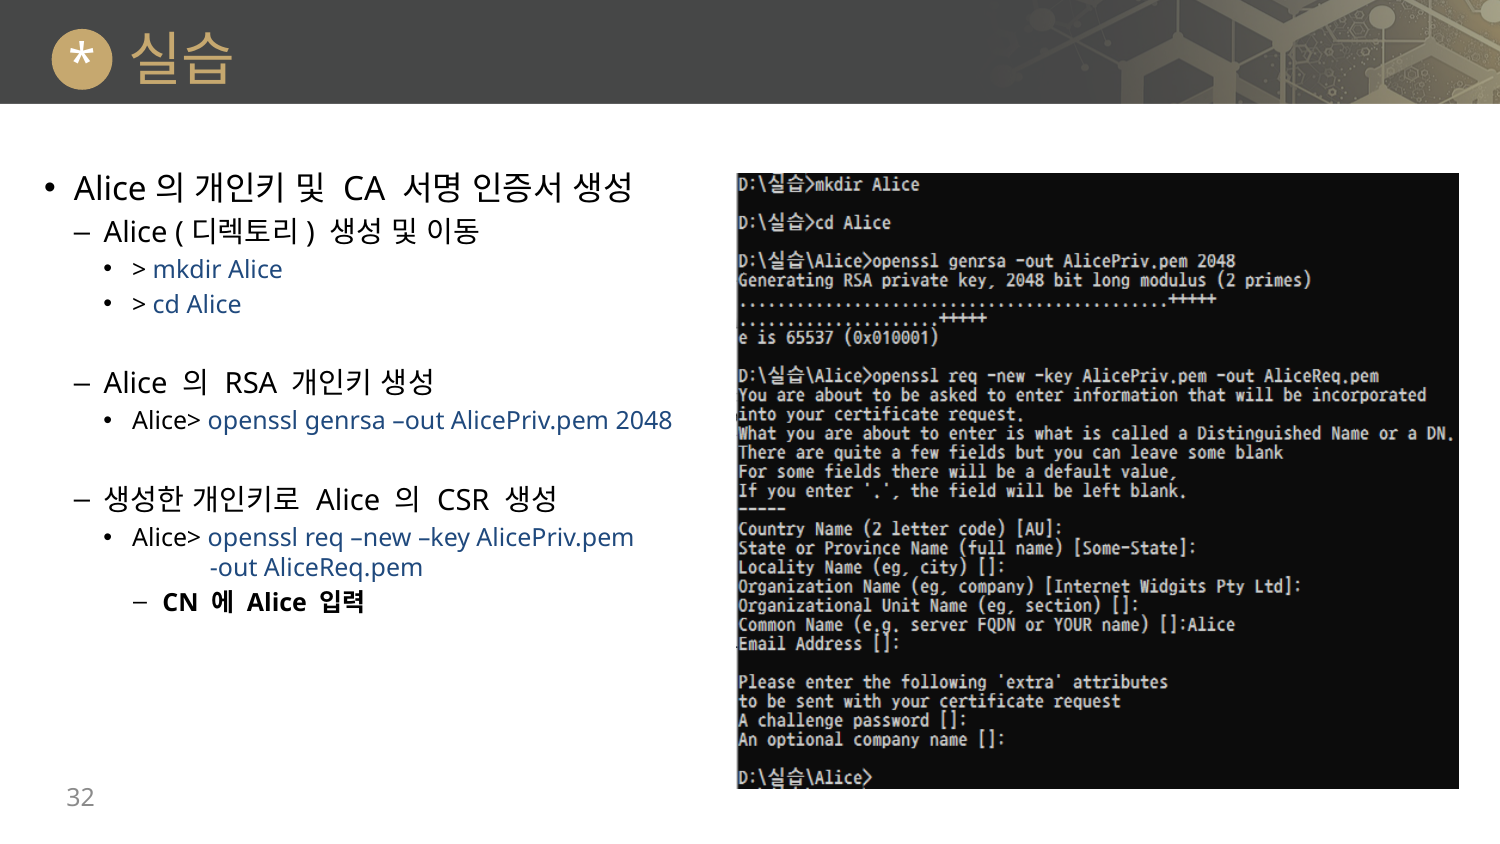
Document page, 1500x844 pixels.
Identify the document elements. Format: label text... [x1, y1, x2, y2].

title 실습 [113, 13, 1459, 100]
slide_number 32 [51, 776, 389, 822]
picture [0, 0, 1500, 103]
text_box Alice의 개인키 및 CA 서명 인증서 생성 Alice (디렉토리) 생성 및 이동 > mkdir Alice > cd Alice Alice 의 RSA 개인키 생성 Alice> openssl genrsa –out AlicePriv.pem 2048 생성한 개인키로 Alice 의 CSR 생성 Alice> openssl req –new –key AlicePriv.pem -out AliceReq.pem CN 에 Alice 입력 [29, 113, 1483, 815]
list * [51, 28, 113, 90]
picture [736, 173, 1459, 789]
